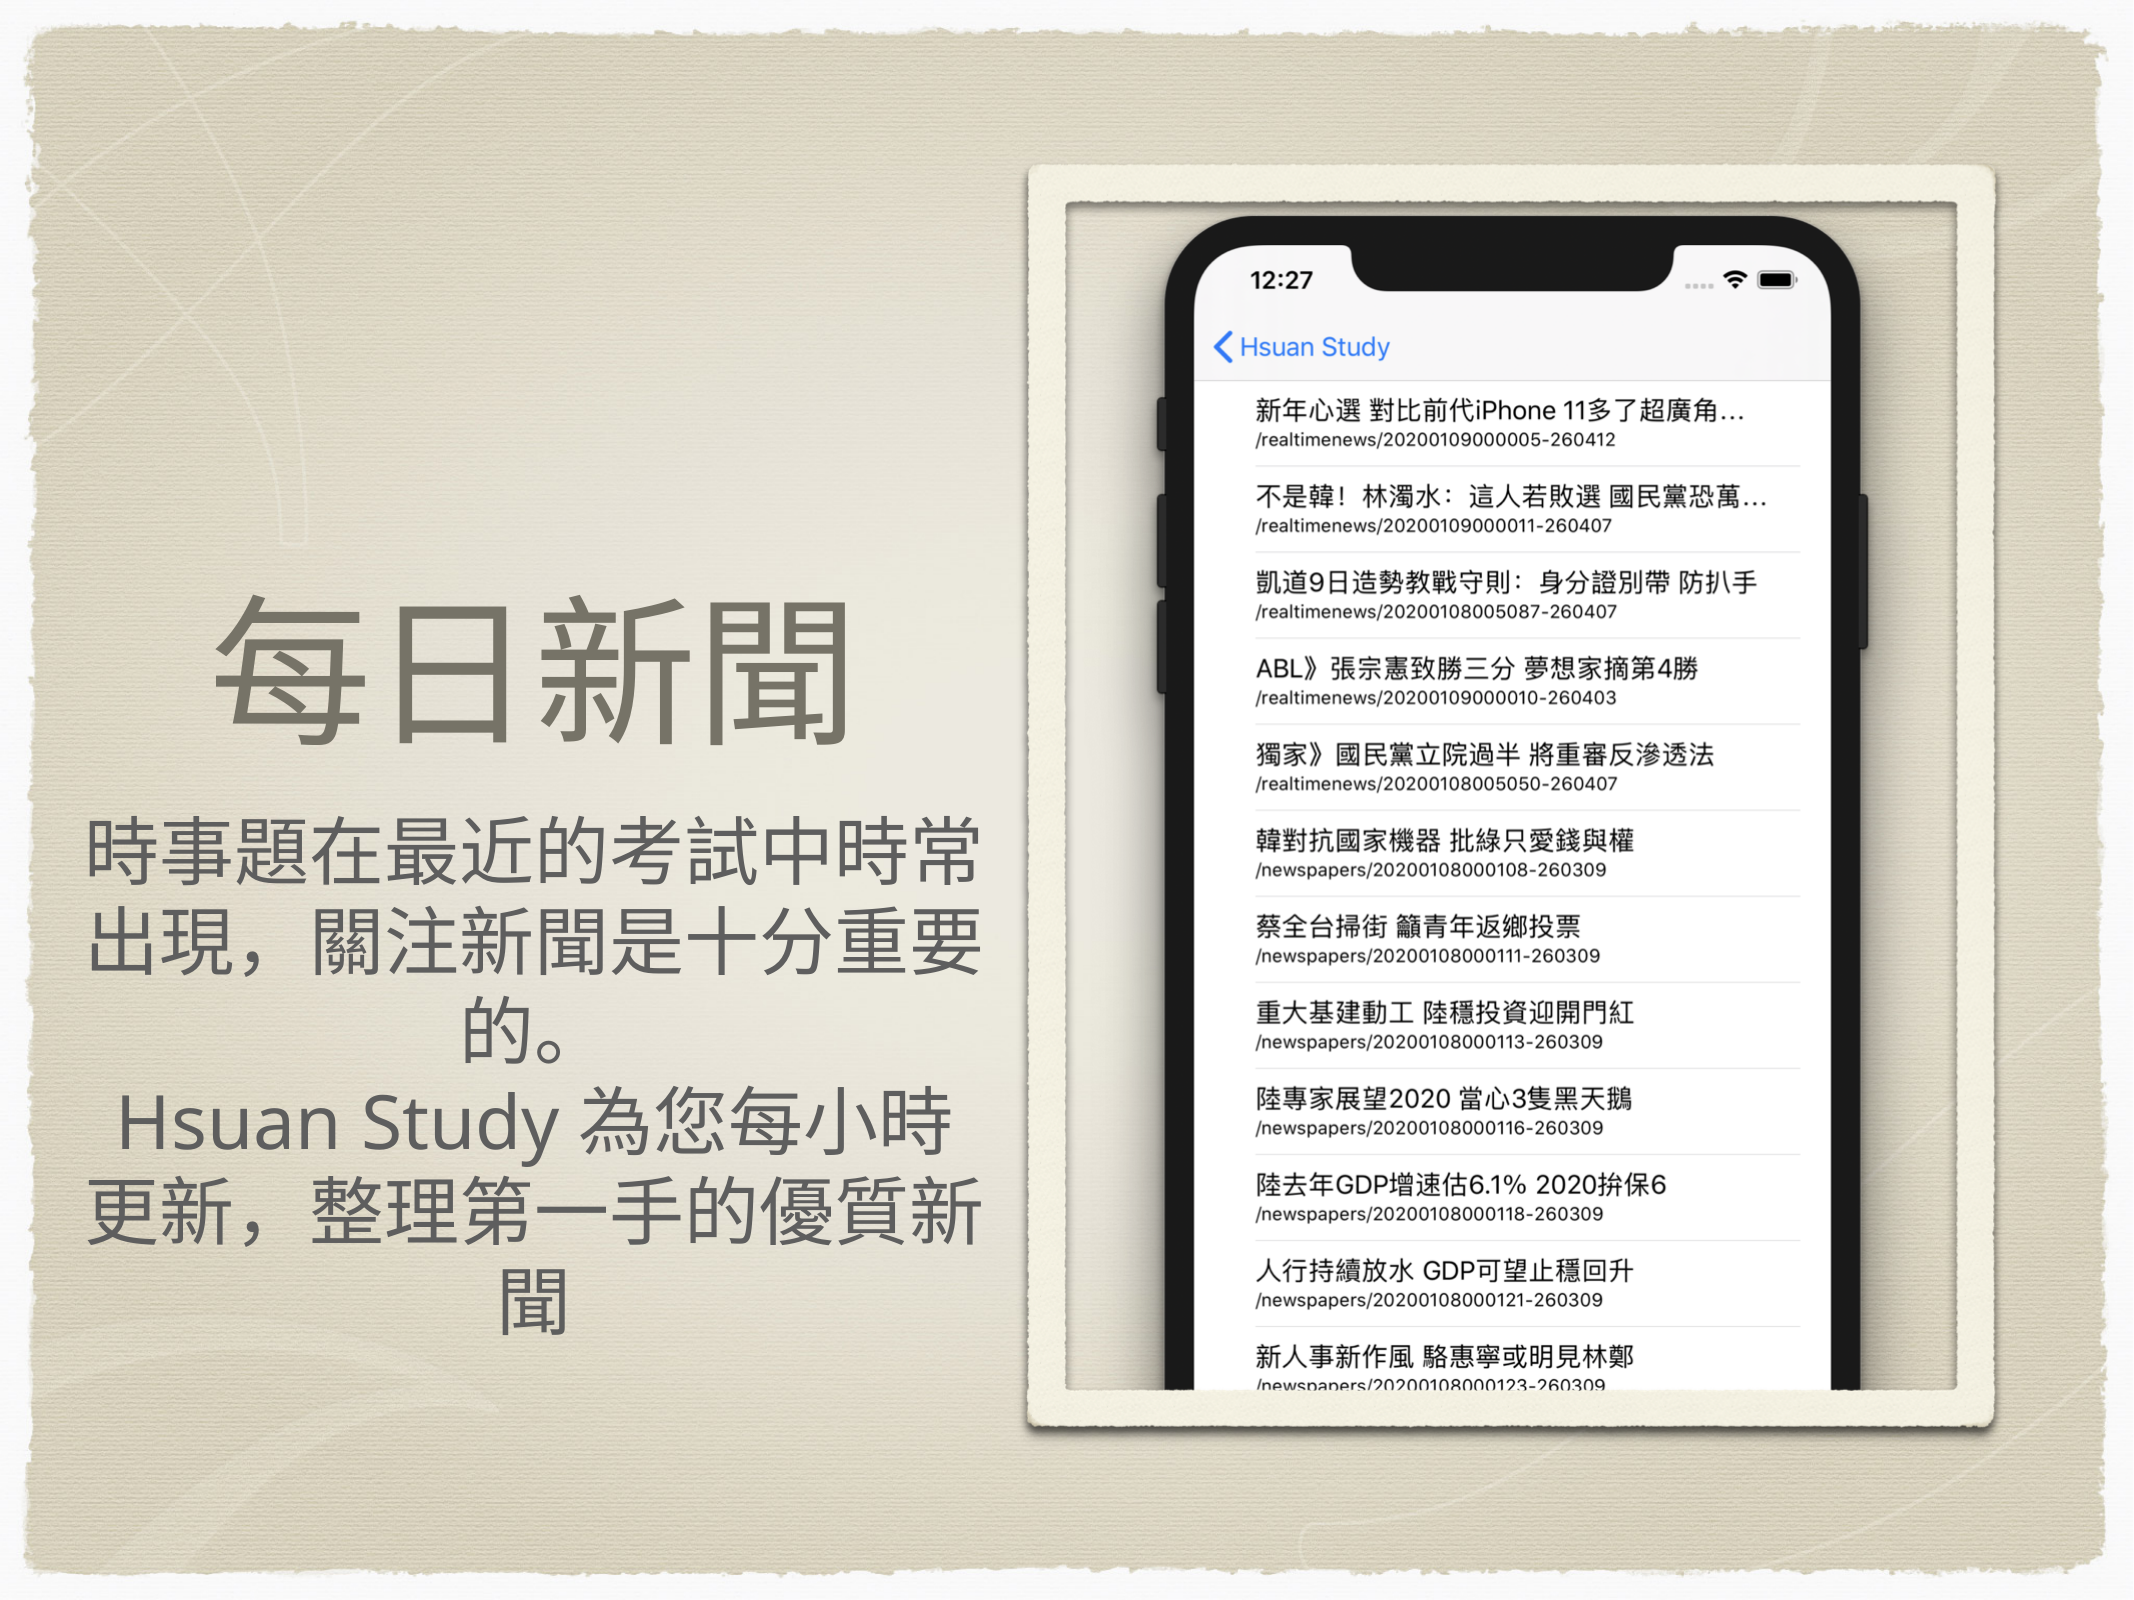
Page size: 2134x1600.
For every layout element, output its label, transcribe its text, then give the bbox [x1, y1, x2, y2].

list 時事題在最近的考試中時常出現，關注新聞是十分重要的。 Hsuan Study為您每小時更新，整理第一手的優質新聞 [74, 795, 995, 1393]
picture [0, 0, 2134, 1600]
title 每日新聞 [74, 203, 995, 774]
